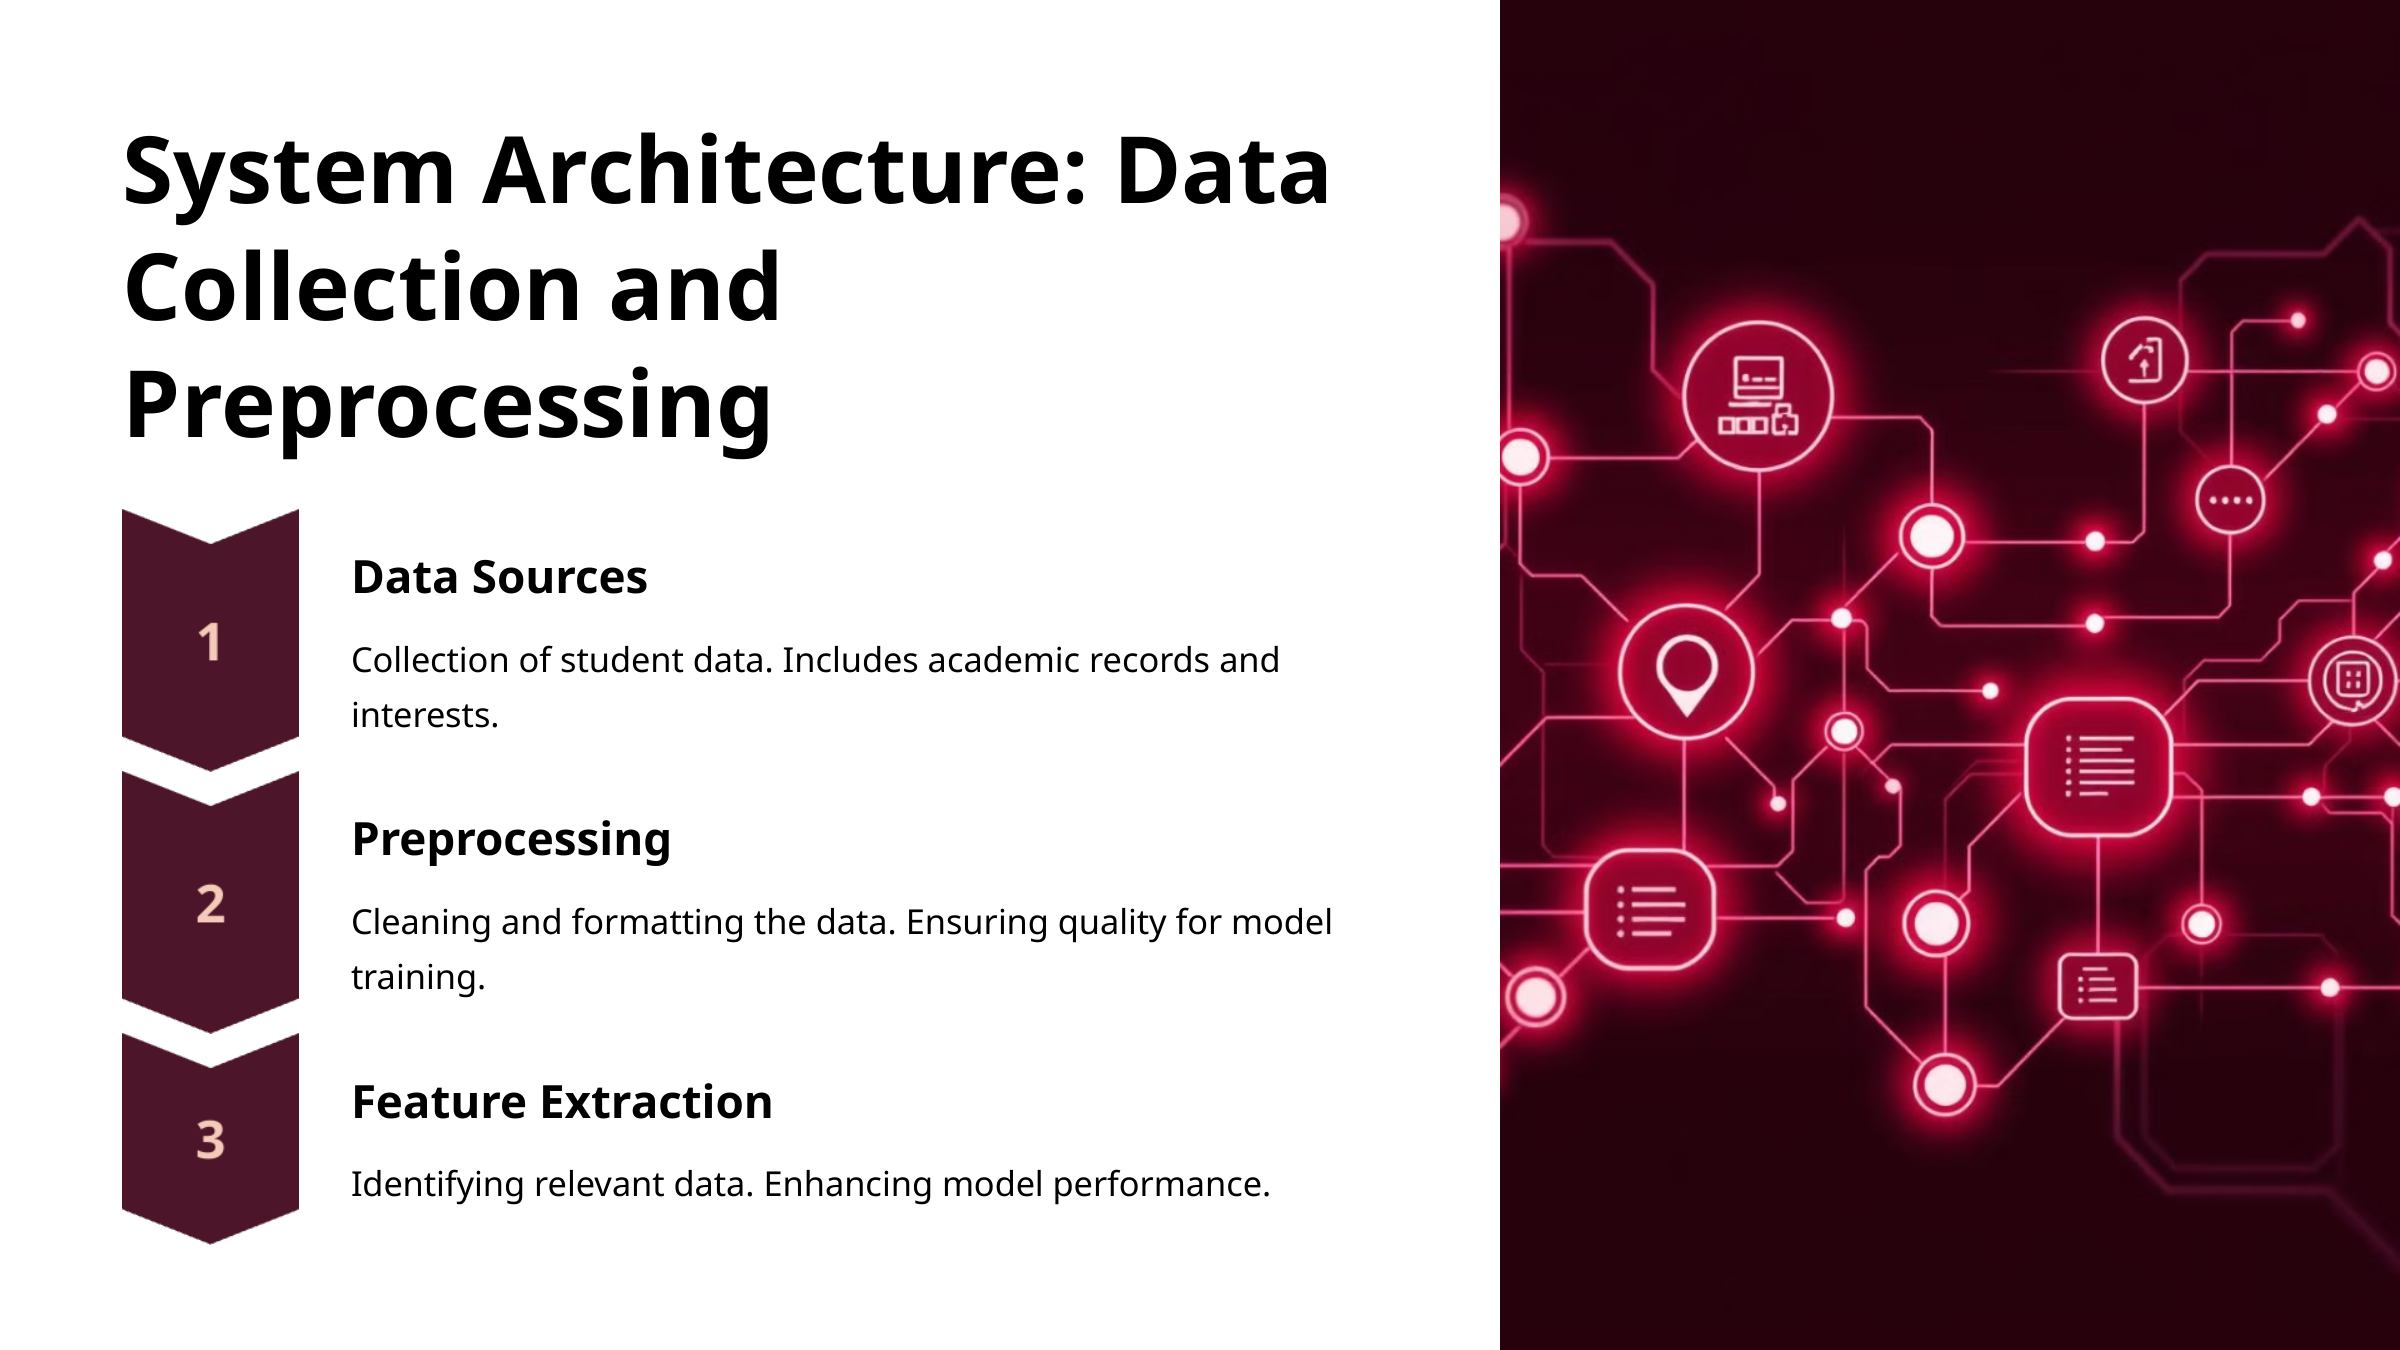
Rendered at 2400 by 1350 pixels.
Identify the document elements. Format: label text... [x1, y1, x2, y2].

text_box Data Sources [351, 544, 820, 603]
text_box Identifying relevant data. Enhancing model performance. [351, 1148, 1377, 1205]
text_box Feature Extraction [351, 1068, 820, 1128]
text_box Collection of student data. Includes academic records and interests. [351, 624, 1377, 737]
picture [122, 509, 299, 1245]
picture [1499, 0, 2400, 1350]
text_box System Architecture: Data Collection and Preprocessing [122, 105, 1377, 457]
text_box Cleaning and formatting the data. Ensuring quality for model training. [351, 886, 1377, 999]
text_box Preprocessing [351, 806, 820, 866]
